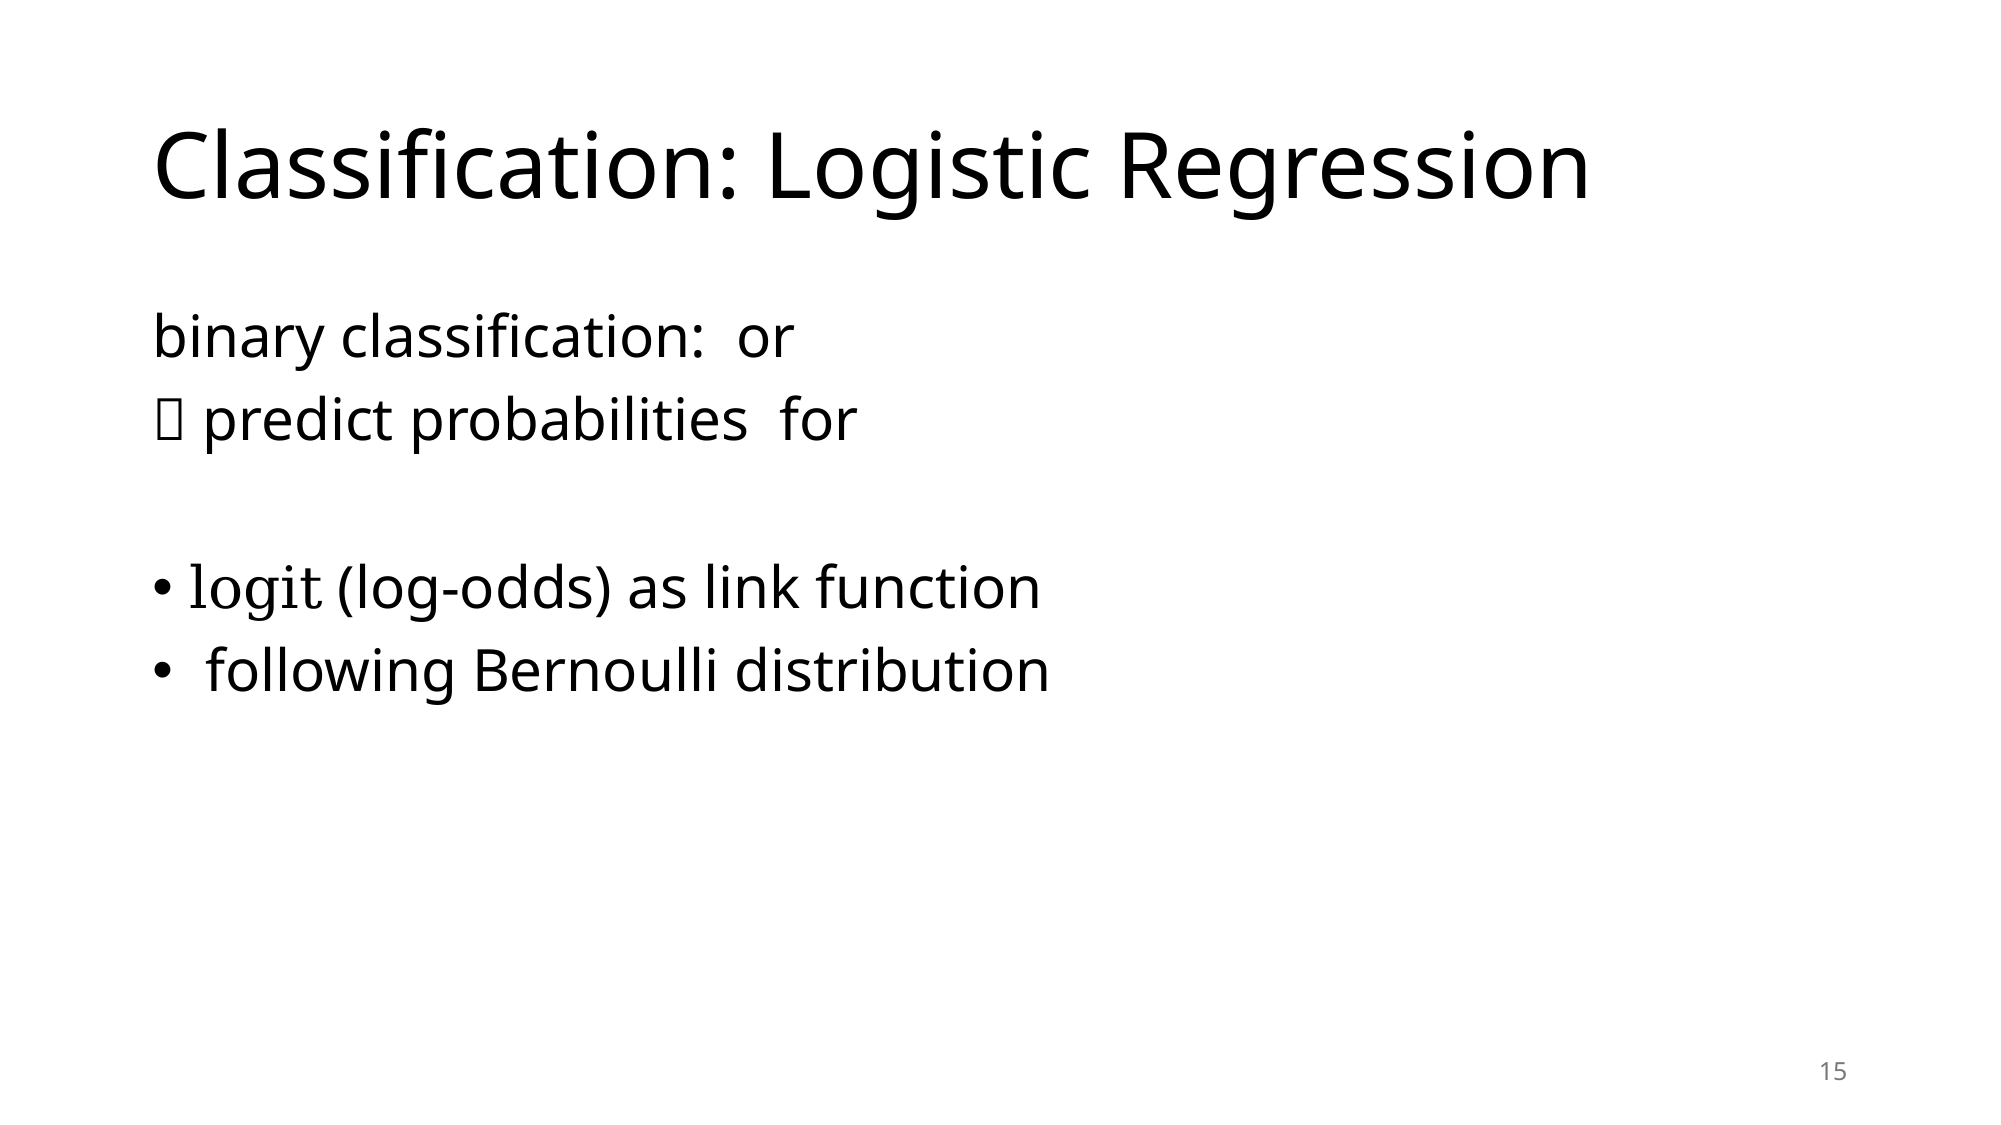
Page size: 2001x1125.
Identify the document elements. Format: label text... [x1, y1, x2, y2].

slide_number 15 [1412, 1042, 1863, 1103]
title Classification: Logistic Regression [137, 59, 1863, 278]
